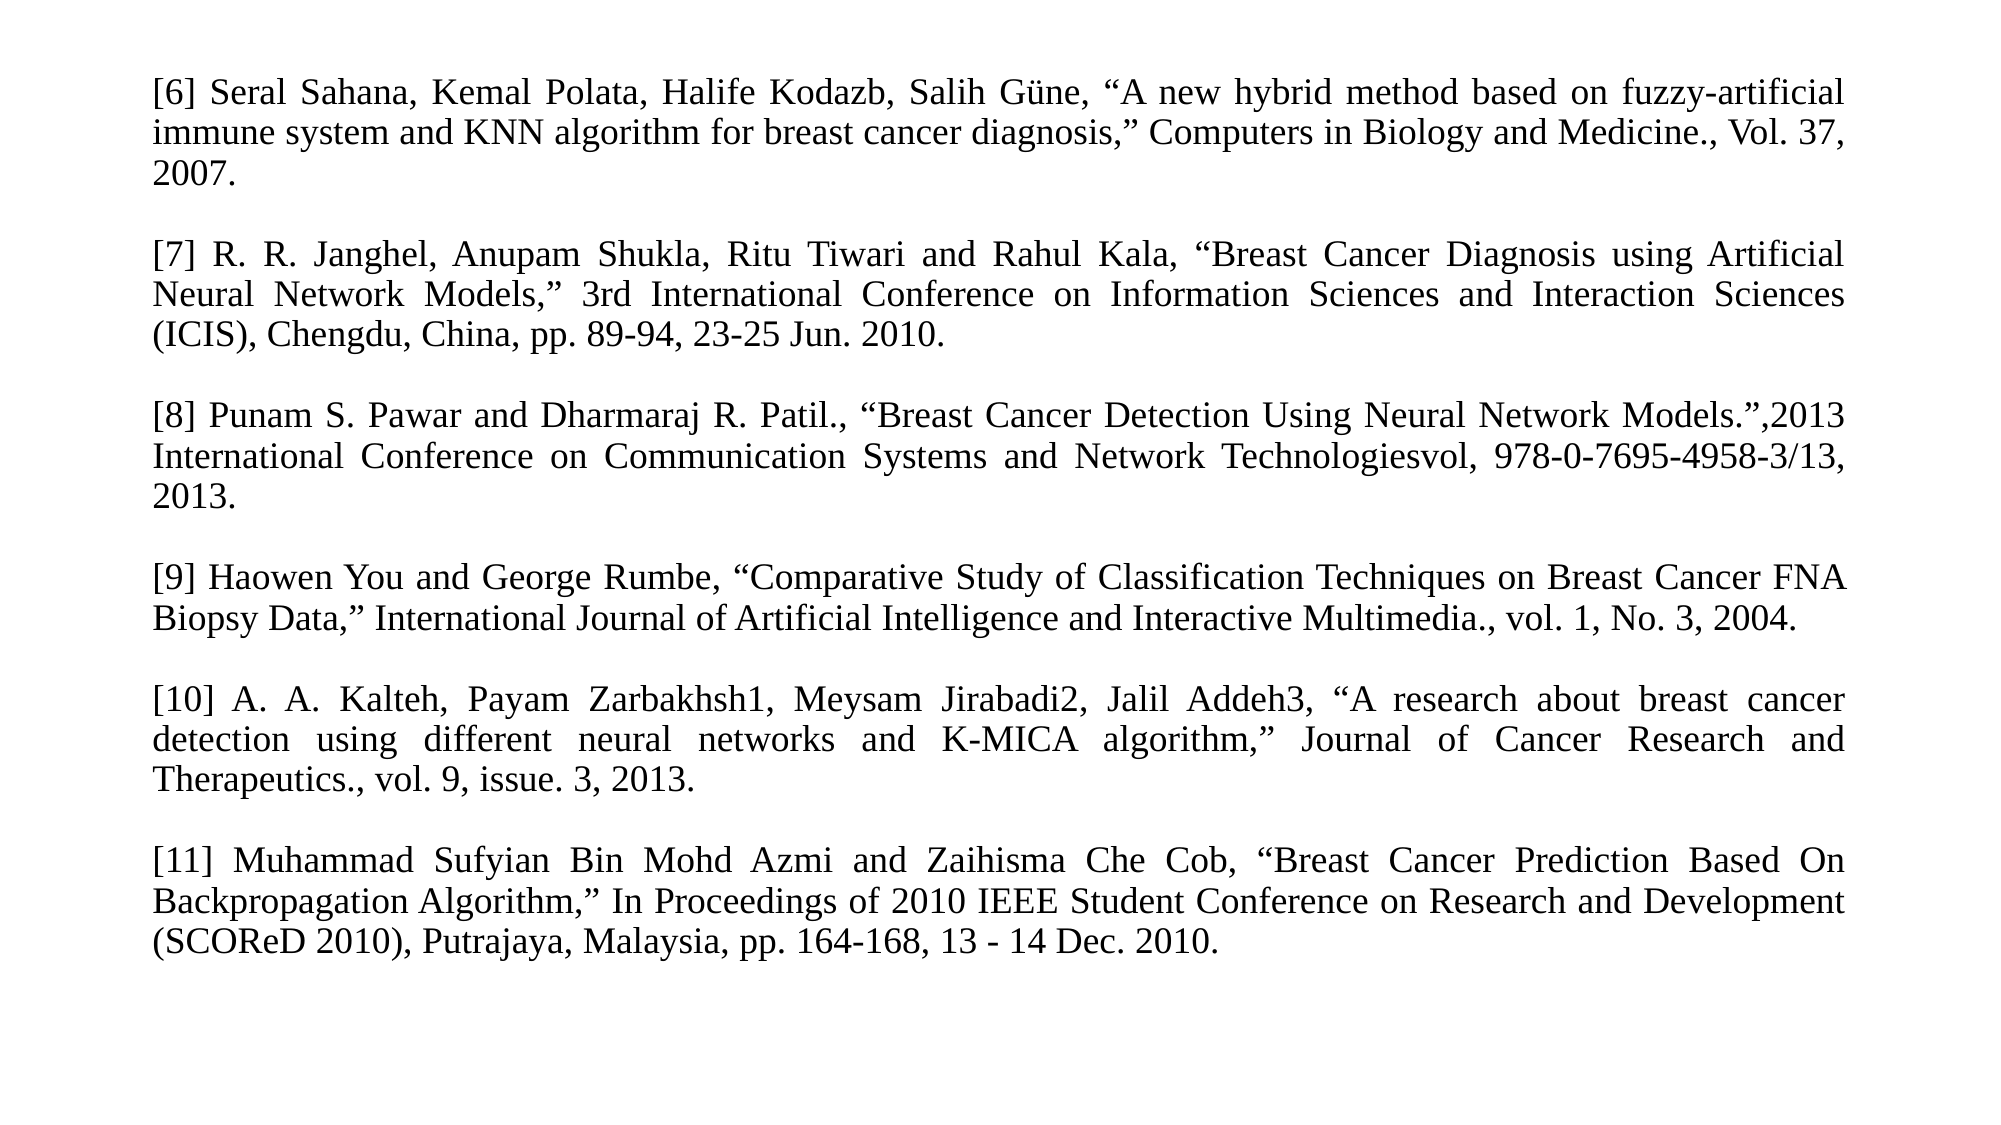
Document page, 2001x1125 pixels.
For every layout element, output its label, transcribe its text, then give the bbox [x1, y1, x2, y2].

list [6] Seral Sahana, Kemal Polata, Halife Kodazb, Salih Güne, “A new hybrid method based on fuzzy-artificial immune system and KNN algorithm for breast cancer diagnosis,” Computers in Biology and Medicine., Vol. 37, 2007. [7] R. R. Janghel, Anupam Shukla, Ritu Tiwari and Rahul Kala, “Breast Cancer Diagnosis using Artificial Neural Network Models,” 3rd International Conference on Information Sciences and Interaction Sciences (ICIS), Chengdu, China, pp. 89-94, 23-25 Jun. 2010. [8] Punam S. Pawar and Dharmaraj R. Patil., “Breast Cancer Detection Using Neural Network Models.”,2013 International Conference on Communication Systems and Network Technologiesvol, 978-0-7695-4958-3/13, 2013. [9] Haowen You and George Rumbe, “Comparative Study of Classification Techniques on Breast Cancer FNA Biopsy Data,” International Journal of Artificial Intelligence and Interactive Multimedia., vol. 1, No. 3, 2004. [10] A. A. Kalteh, Payam Zarbakhsh1, Meysam Jirabadi2, Jalil Addeh3, “A research about breast cancer detection using different neural networks and K-MICA algorithm,” Journal of Cancer Research and Therapeutics., vol. 9, issue. 3, 2013. [11] Muhammad Sufyian Bin Mohd Azmi and Zaihisma Che Cob, “Breast Cancer Prediction Based On Backpropagation Algorithm,” In Proceedings of 2010 IEEE Student Conference on Research and Development (SCOReD 2010), Putrajaya, Malaysia, pp. 164-168, 13 - 14 Dec. 2010. [137, 64, 1863, 1093]
